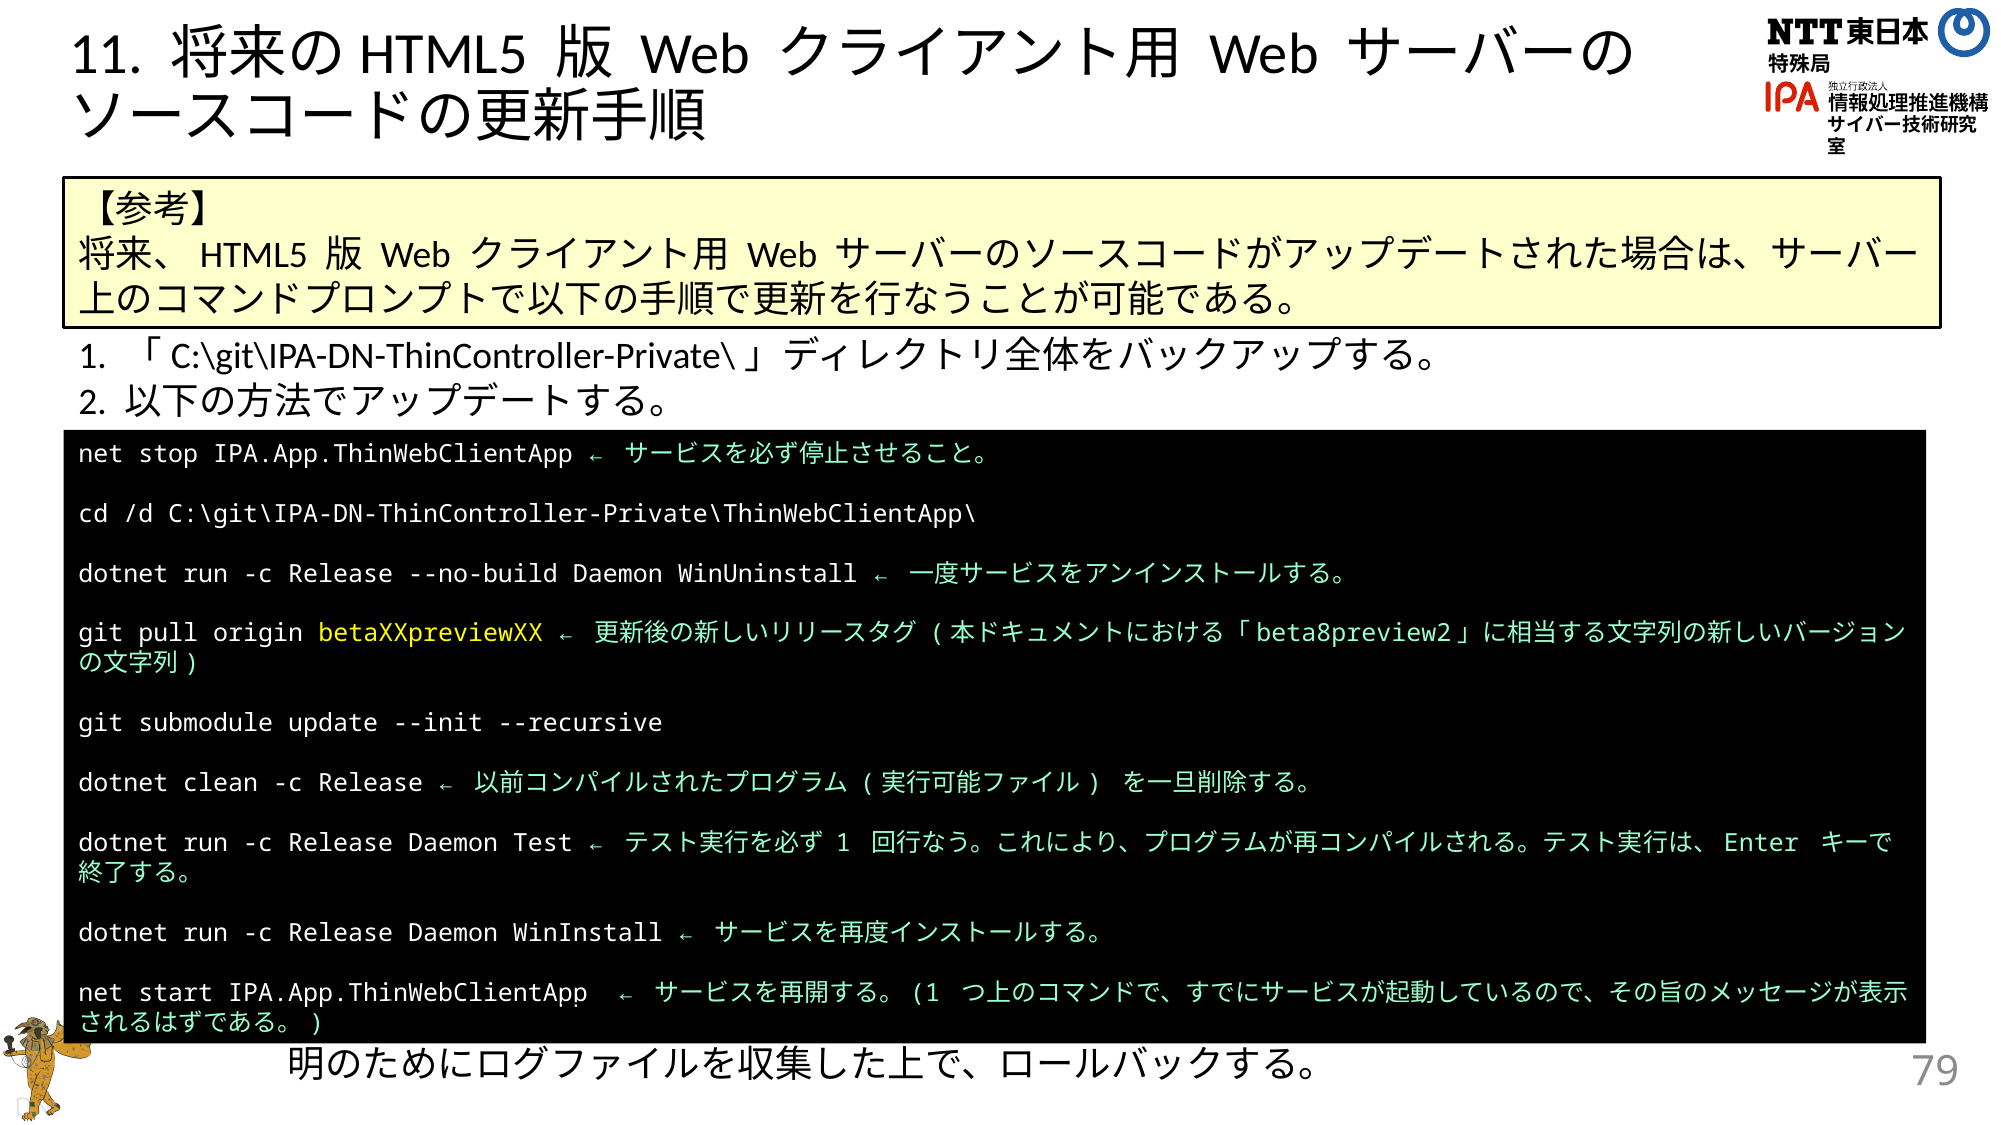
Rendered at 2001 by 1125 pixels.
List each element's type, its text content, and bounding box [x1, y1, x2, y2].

text_box 【参考】 将来、HTML5 版 Web クライアント用 Web サーバーのソースコードがアップデートされた場合は、サーバー上のコマンドプロンプトで以下の手順で更新を行なうことが可能である。 [63, 177, 1941, 328]
text_box 1. 「C:\git\IPA-DN-ThinController-Private\」ディレクトリ全体をバックアップする。 [63, 323, 1927, 384]
slide_number 79 [1412, 1042, 1975, 1103]
text_box 2. 以下の方法でアップデートする。 [63, 384, 853, 430]
text_box net stop IPA.App.ThinWebClientApp ← サービスを必ず停止させること。 cd /d C:\git\IPA-DN-ThinController-Private\ThinWebClientApp\ dotnet run -c Release --no-build Daemon WinUninstall ← 一度サービスをアンインストールする。 git pull origin betaXXpreviewXX ← 更新後の新しいリリースタグ (本ドキュメントにおける「beta8preview2」に相当する文字列の新しいバージョンの文字列) git submodule update --init --recursive dotnet clean -c Release ← 以前コンパイルされたプログラム (実行可能ファイル) を一旦削除する。 dotnet run -c Release Daemon Test ← テスト実行を必ず 1 回行なう。これにより、プログラムが再コンパイルされる。テスト実行は、Enter キーで終了する。 dotnet run -c Release Daemon WinInstall ← サービスを再度インストールする。 net start IPA.App.ThinWebClientApp ← サービスを再開する。(1 つ上のコマンドで、すでにサービスが起動しているので、その旨のメッセージが表示されるはずである。) [63, 429, 1927, 1044]
text_box 3. 正常動作を確認する。万一、バージョンアップ後、何らかの不具合が発生した場合は、原因究明のためにログファイルを収集した上で、ロールバックする。 [273, 987, 1953, 1093]
title 11. 将来のHTML5 版 Web クライアント用 Web サーバーのソースコードの更新手順 [54, 30, 1703, 143]
